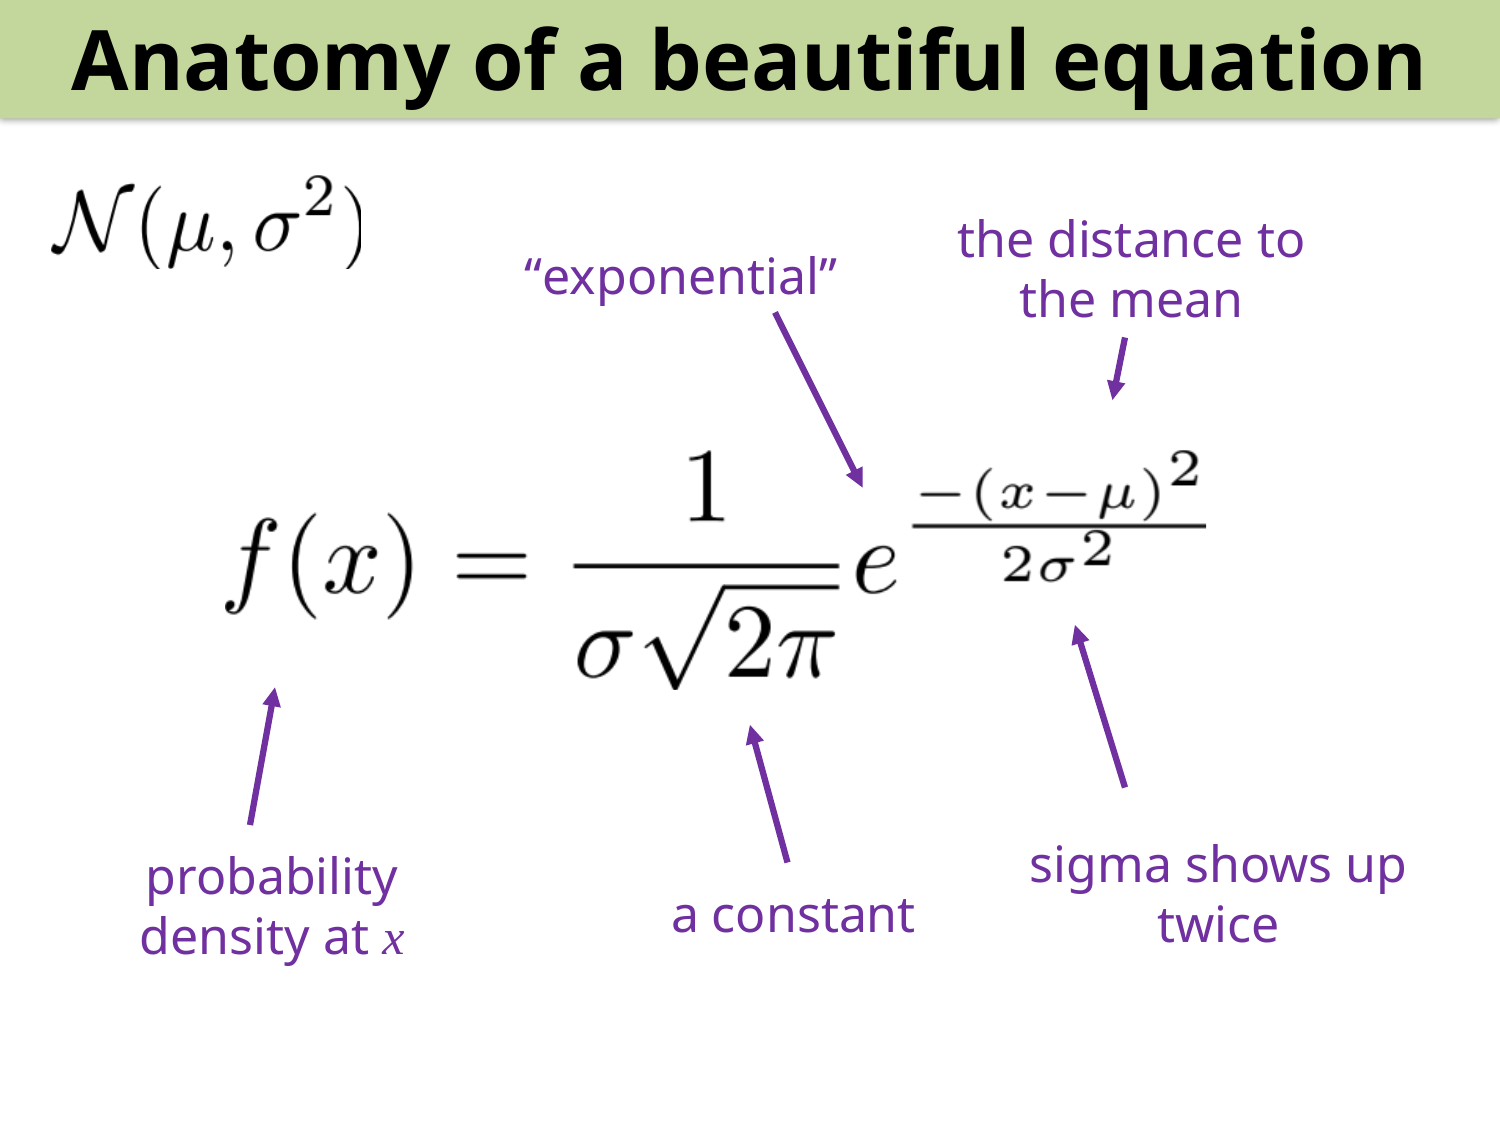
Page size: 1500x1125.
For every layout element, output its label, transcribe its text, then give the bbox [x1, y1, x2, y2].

text_box Anatomy of a beautiful equation [0, 0, 1500, 122]
text_box sigma shows up twice [1012, 824, 1425, 960]
picture [49, 174, 362, 269]
text_box the distance to the mean [924, 199, 1338, 335]
text_box a constant [587, 874, 1000, 950]
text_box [1074, 624, 1126, 788]
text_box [774, 312, 863, 488]
text_box “exponential” [474, 237, 888, 313]
picture [224, 449, 1207, 690]
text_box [249, 699, 276, 826]
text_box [749, 724, 788, 863]
text_box probability density at x [112, 837, 432, 973]
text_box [1112, 337, 1126, 401]
